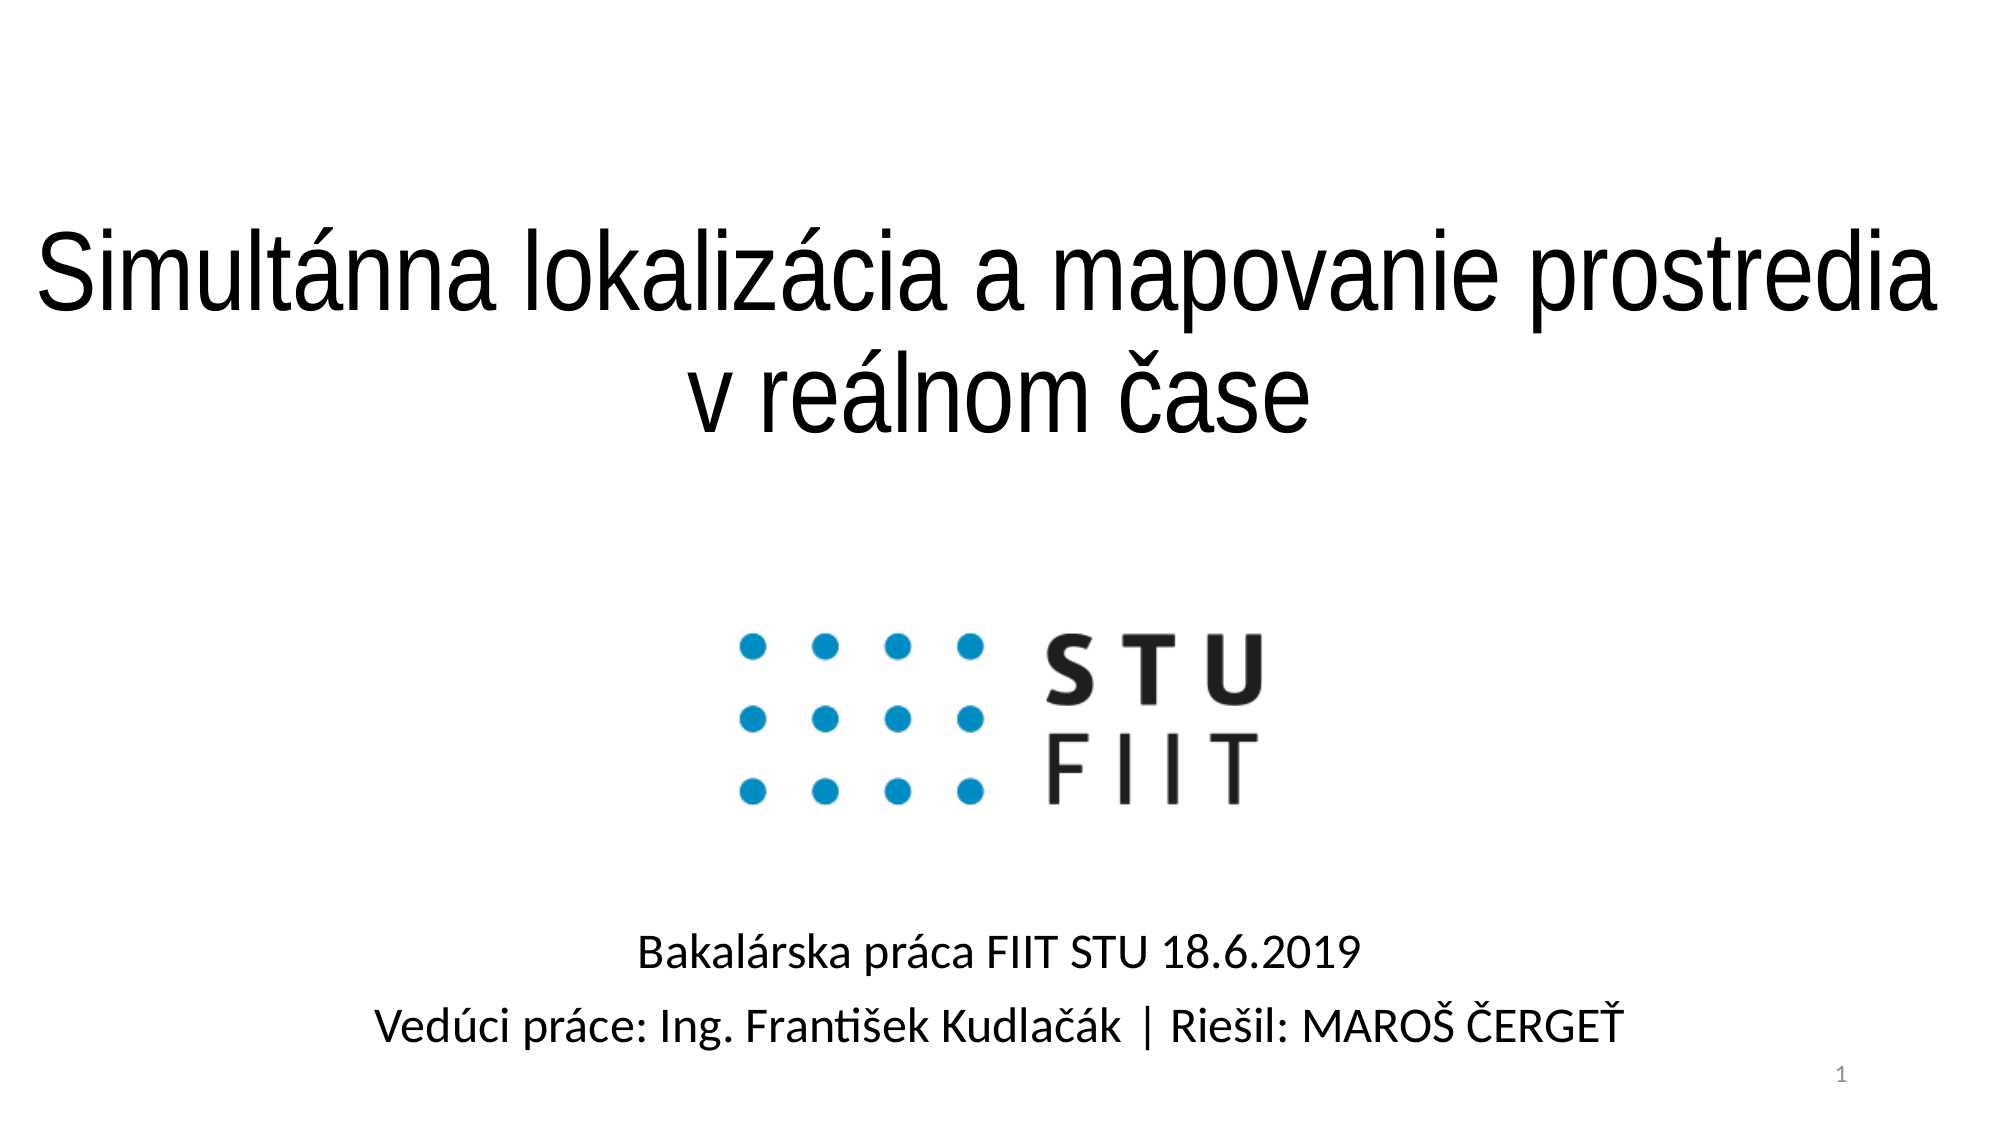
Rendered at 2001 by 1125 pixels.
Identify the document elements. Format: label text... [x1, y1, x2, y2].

subtitle Bakalárska práca FIIT STU 18.6.2019 Vedúci práce: Ing. František Kudlačák | Riešil: MAROŠ ČERGEŤ [249, 917, 1750, 1077]
title Simultánna lokalizácia a mapovanie prostredia v reálnom čase [0, 72, 2000, 465]
slide_number 1 [1412, 1042, 1863, 1103]
picture [687, 562, 1313, 875]
